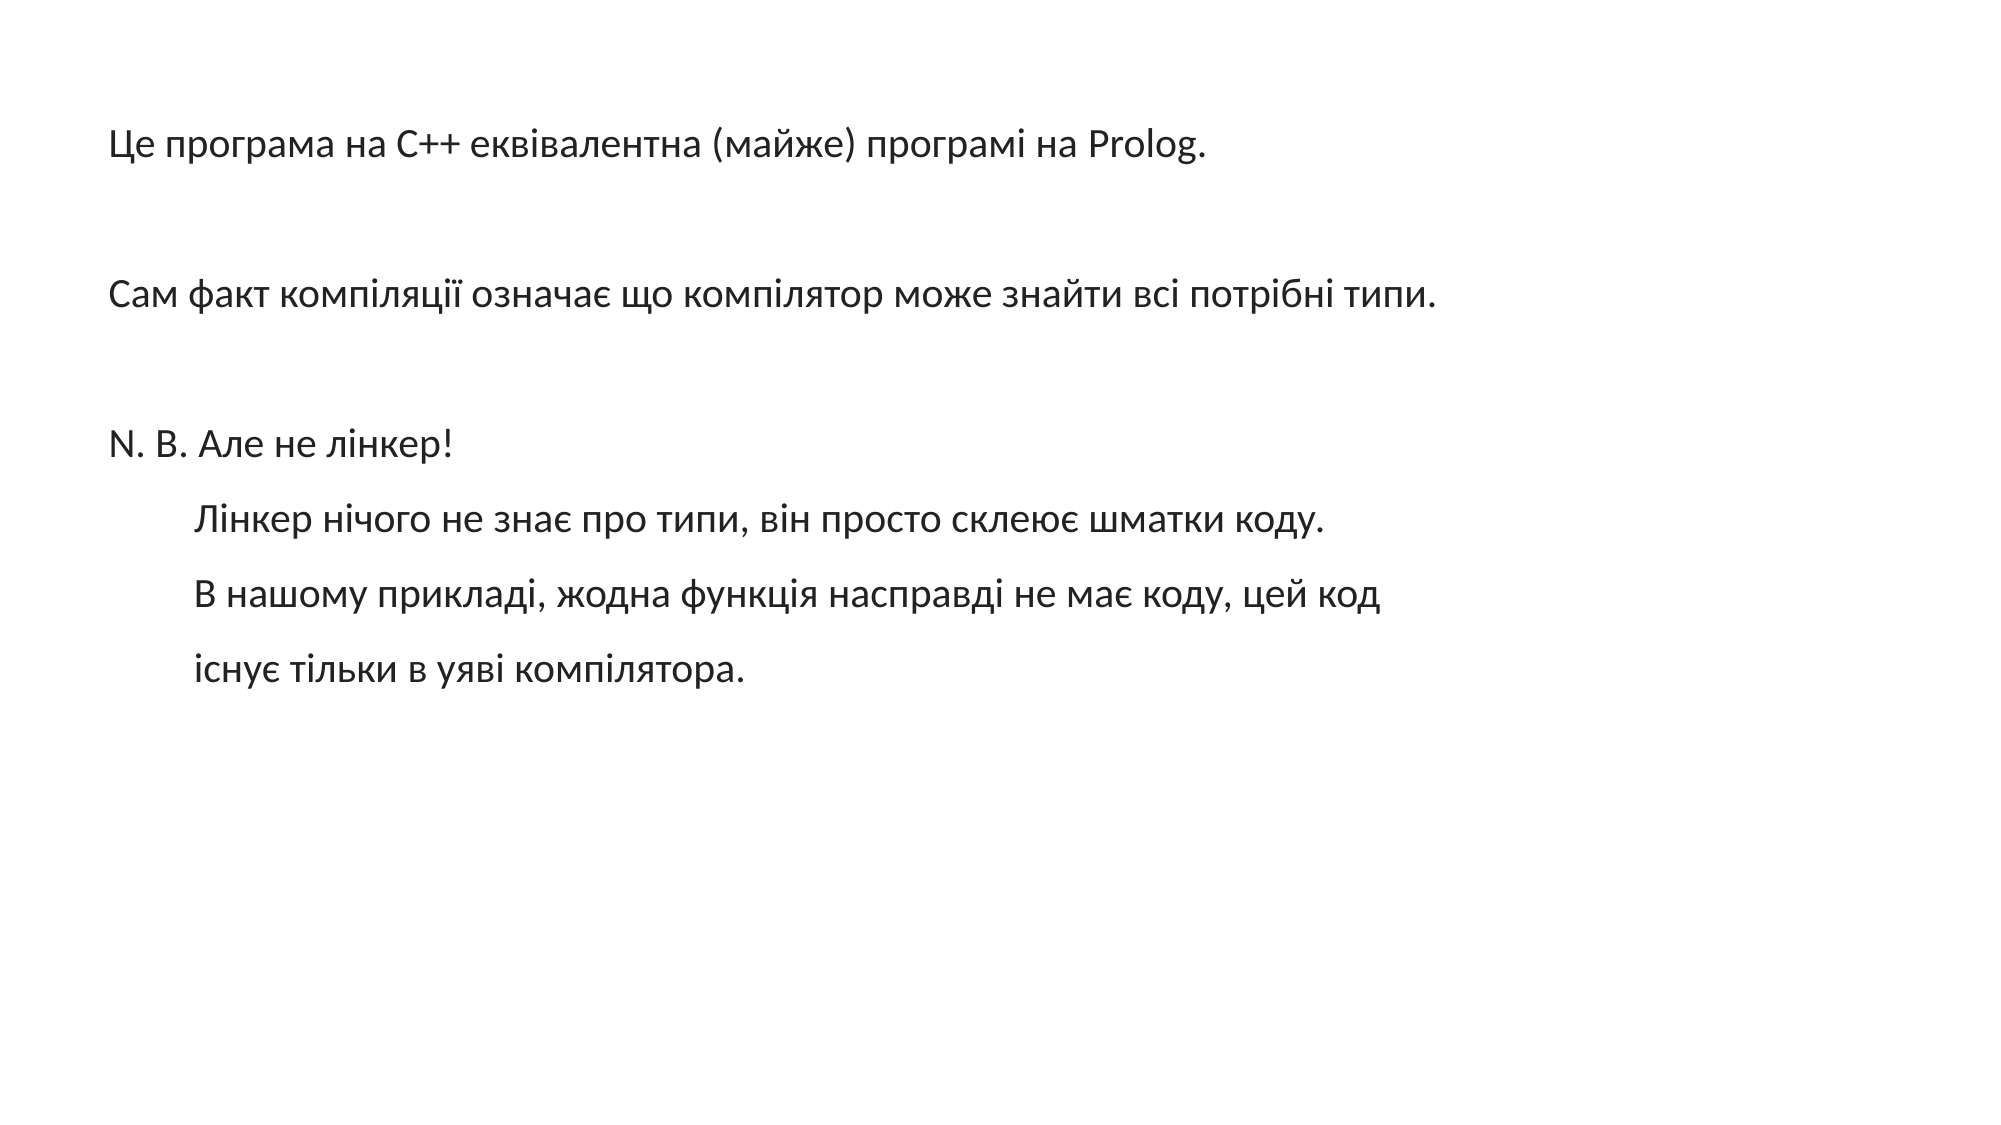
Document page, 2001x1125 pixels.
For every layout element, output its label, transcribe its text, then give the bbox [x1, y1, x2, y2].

text_box Це програма на С++ еквівалентна (майже) програмі на Prolog. Сам факт компіляції означає що компілятор може знайти всі потрібні типи. N. B. Але не лінкер! Лінкер нічого не знає про типи, він просто склеює шматки коду. В нашому прикладі, жодна функція насправді не має коду, цей код існує тільки в уяві компілятора. [93, 83, 1866, 774]
